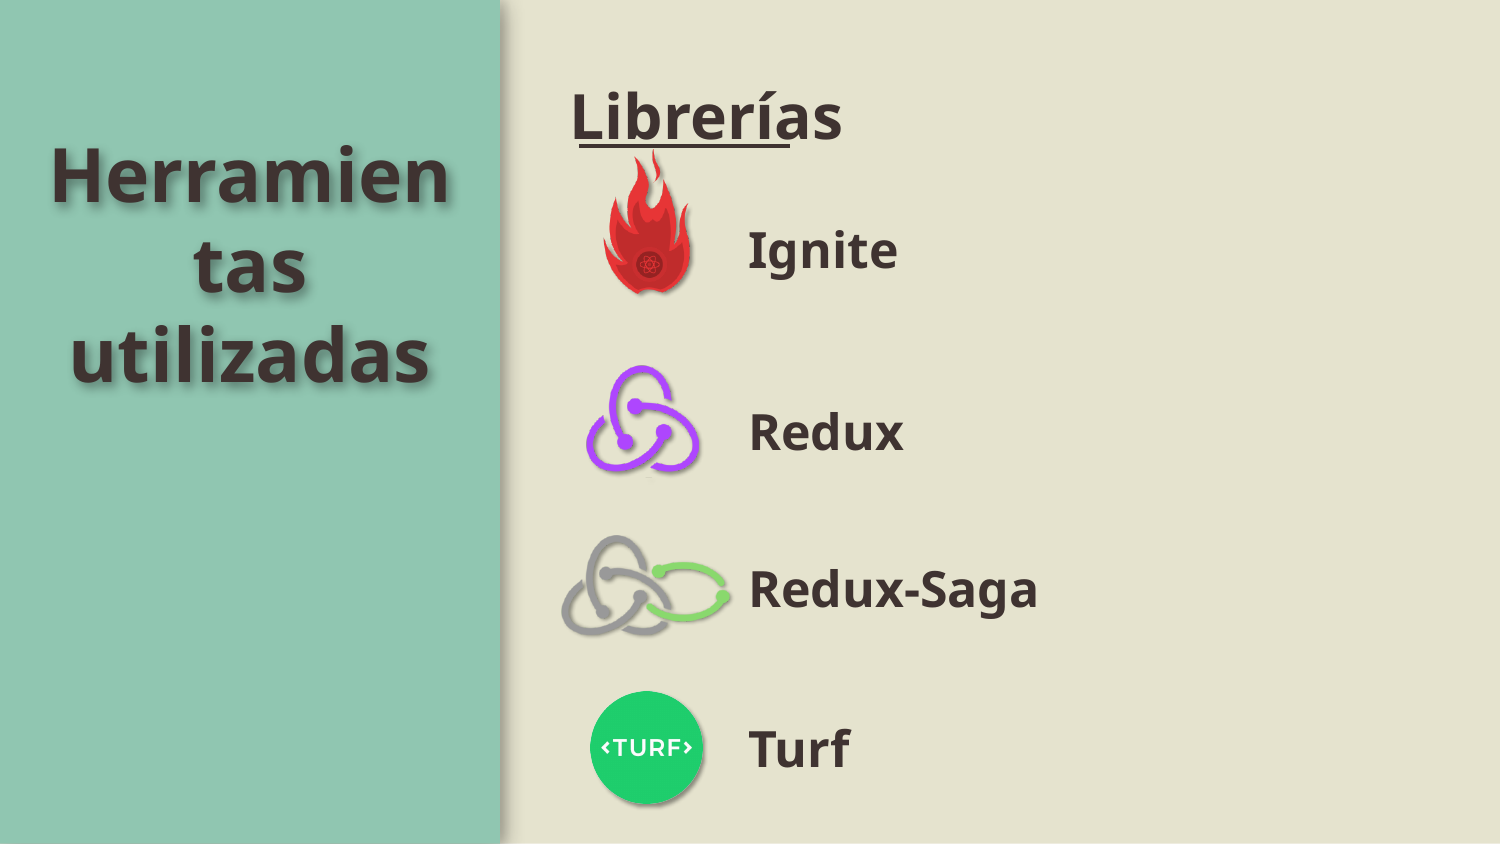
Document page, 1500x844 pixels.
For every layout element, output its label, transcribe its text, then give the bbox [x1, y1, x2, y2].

picture [557, 529, 736, 640]
list Ignite [733, 202, 1435, 286]
list Redux-Saga [740, 541, 1435, 626]
list Redux [733, 383, 1435, 468]
picture [595, 148, 697, 299]
title Herramientas utilizadas [18, 112, 482, 323]
picture [589, 691, 703, 805]
list Librerías [554, 50, 1449, 149]
picture [585, 350, 708, 478]
list Turf [733, 701, 1435, 786]
